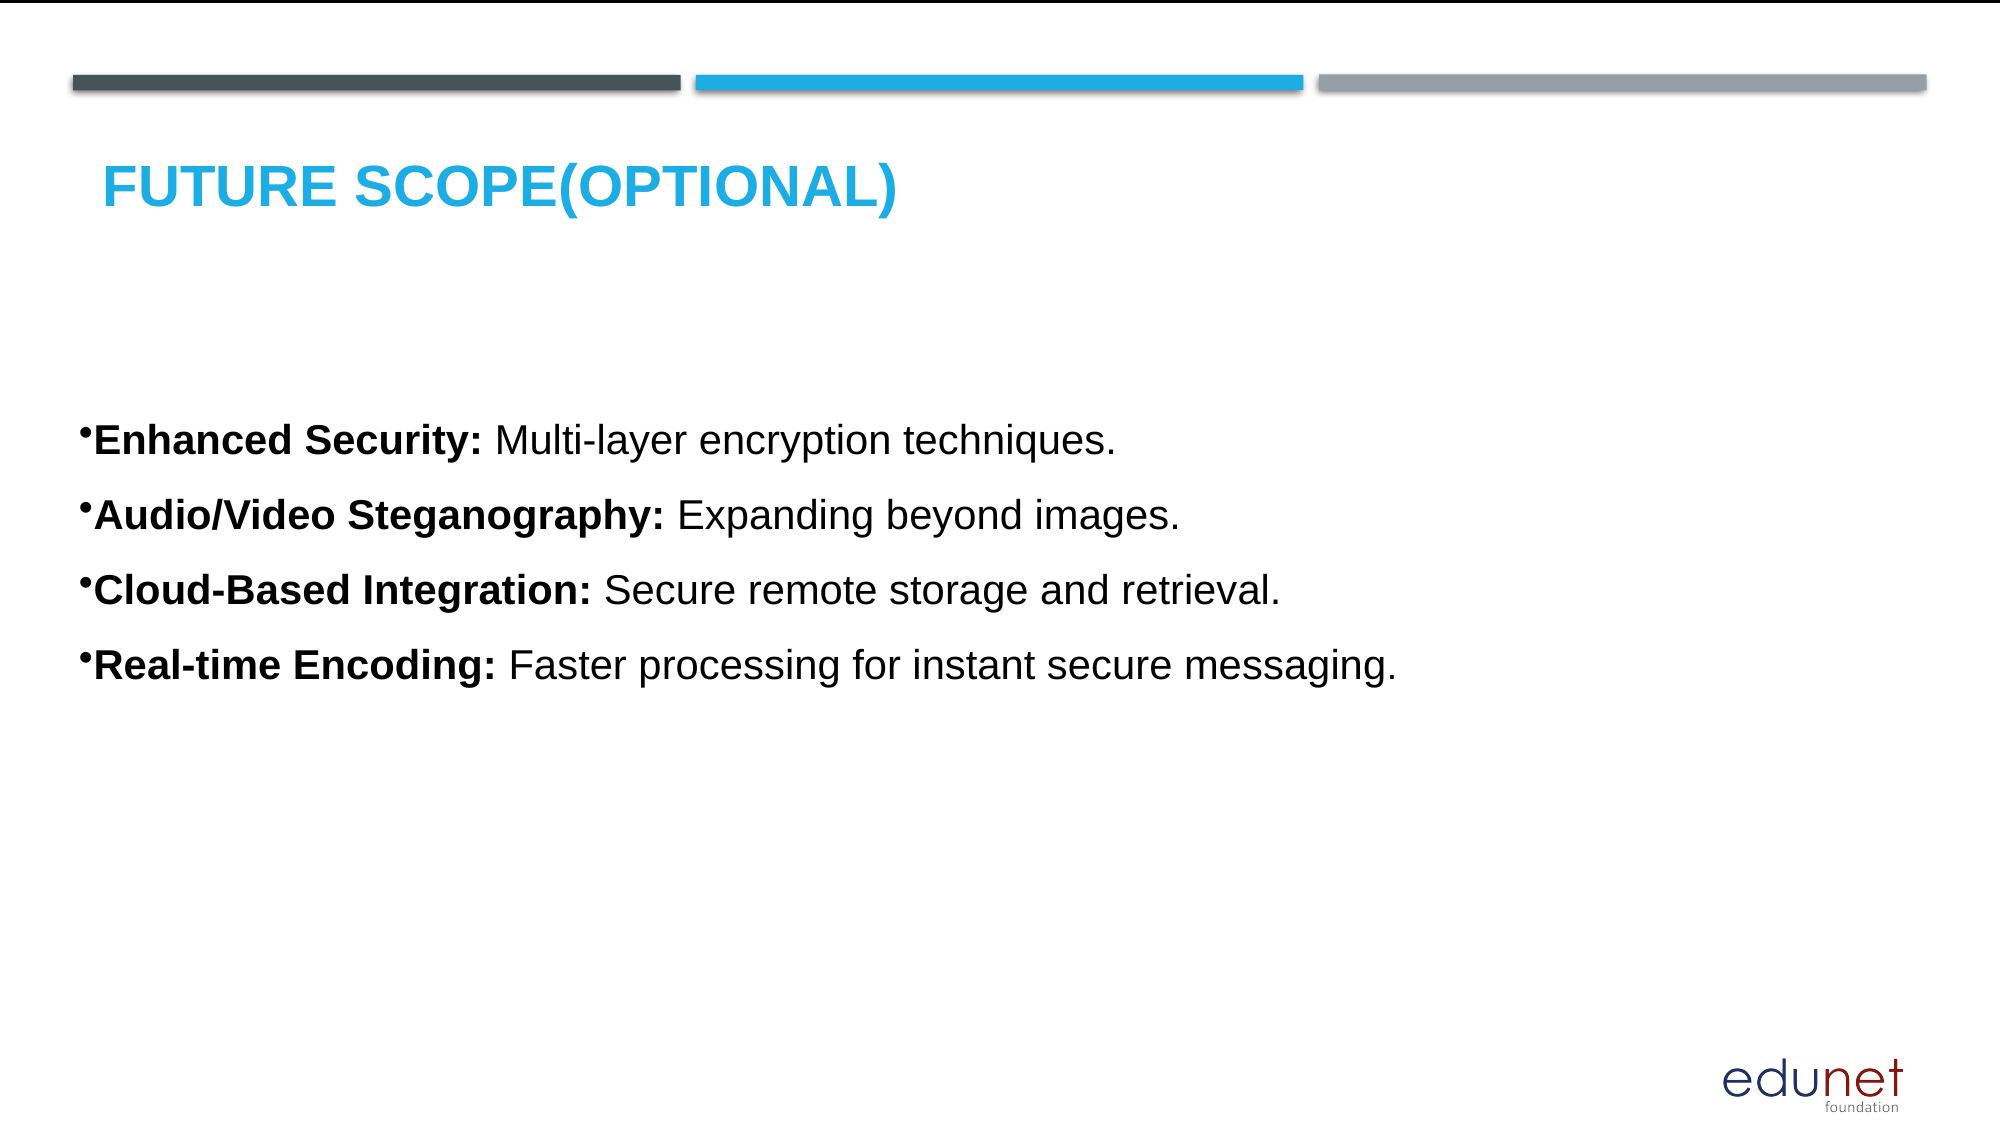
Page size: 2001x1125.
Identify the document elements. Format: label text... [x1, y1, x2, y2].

picture [1719, 1056, 1905, 1116]
text_box [0, 2, 2000, 78]
text_box Enhanced Security: Multi-layer encryption techniques. Audio/Video Steganography: Expanding beyond images. Cloud-Based Integration: Secure remote storage and retrieval. Real-time Encoding: Faster processing for instant secure messaging. [63, 335, 1777, 741]
text_box Future scope(optional) [87, 138, 1898, 226]
